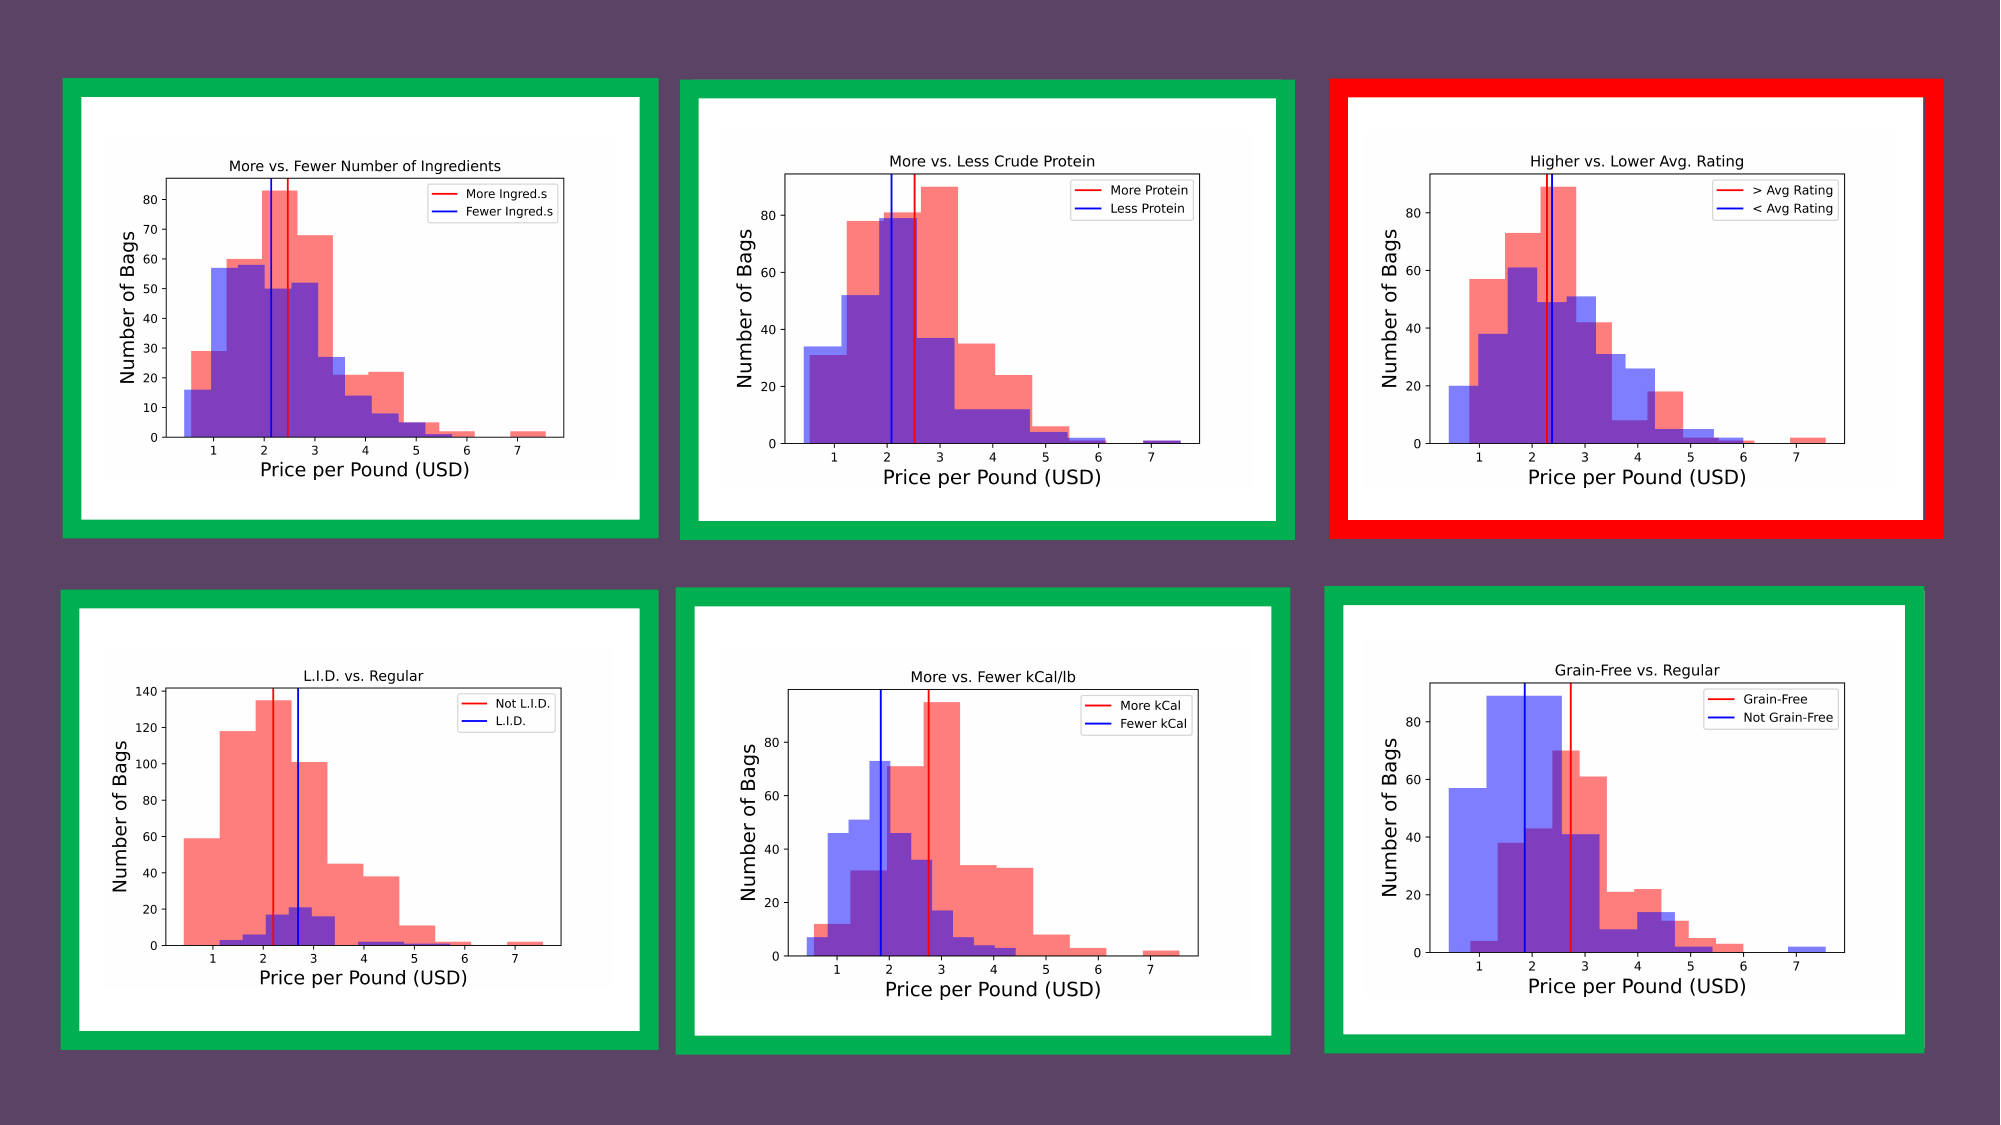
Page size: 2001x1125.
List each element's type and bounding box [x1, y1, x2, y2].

picture [101, 647, 612, 989]
text_box [1328, 77, 1945, 540]
text_box [696, 608, 1270, 1034]
text_box [61, 77, 660, 540]
picture [718, 130, 1253, 488]
text_box [0, 0, 2000, 1125]
text_box [679, 78, 1296, 541]
text_box [83, 98, 638, 518]
text_box [674, 586, 1292, 1056]
picture [722, 646, 1251, 1000]
text_box [700, 100, 1275, 520]
picture [101, 137, 615, 481]
picture [1363, 639, 1898, 997]
text_box [1345, 606, 1904, 1033]
picture [1363, 130, 1898, 488]
text_box [1349, 99, 1924, 519]
text_box [59, 588, 660, 1051]
text_box [1323, 585, 1926, 1055]
text_box [81, 610, 638, 1030]
